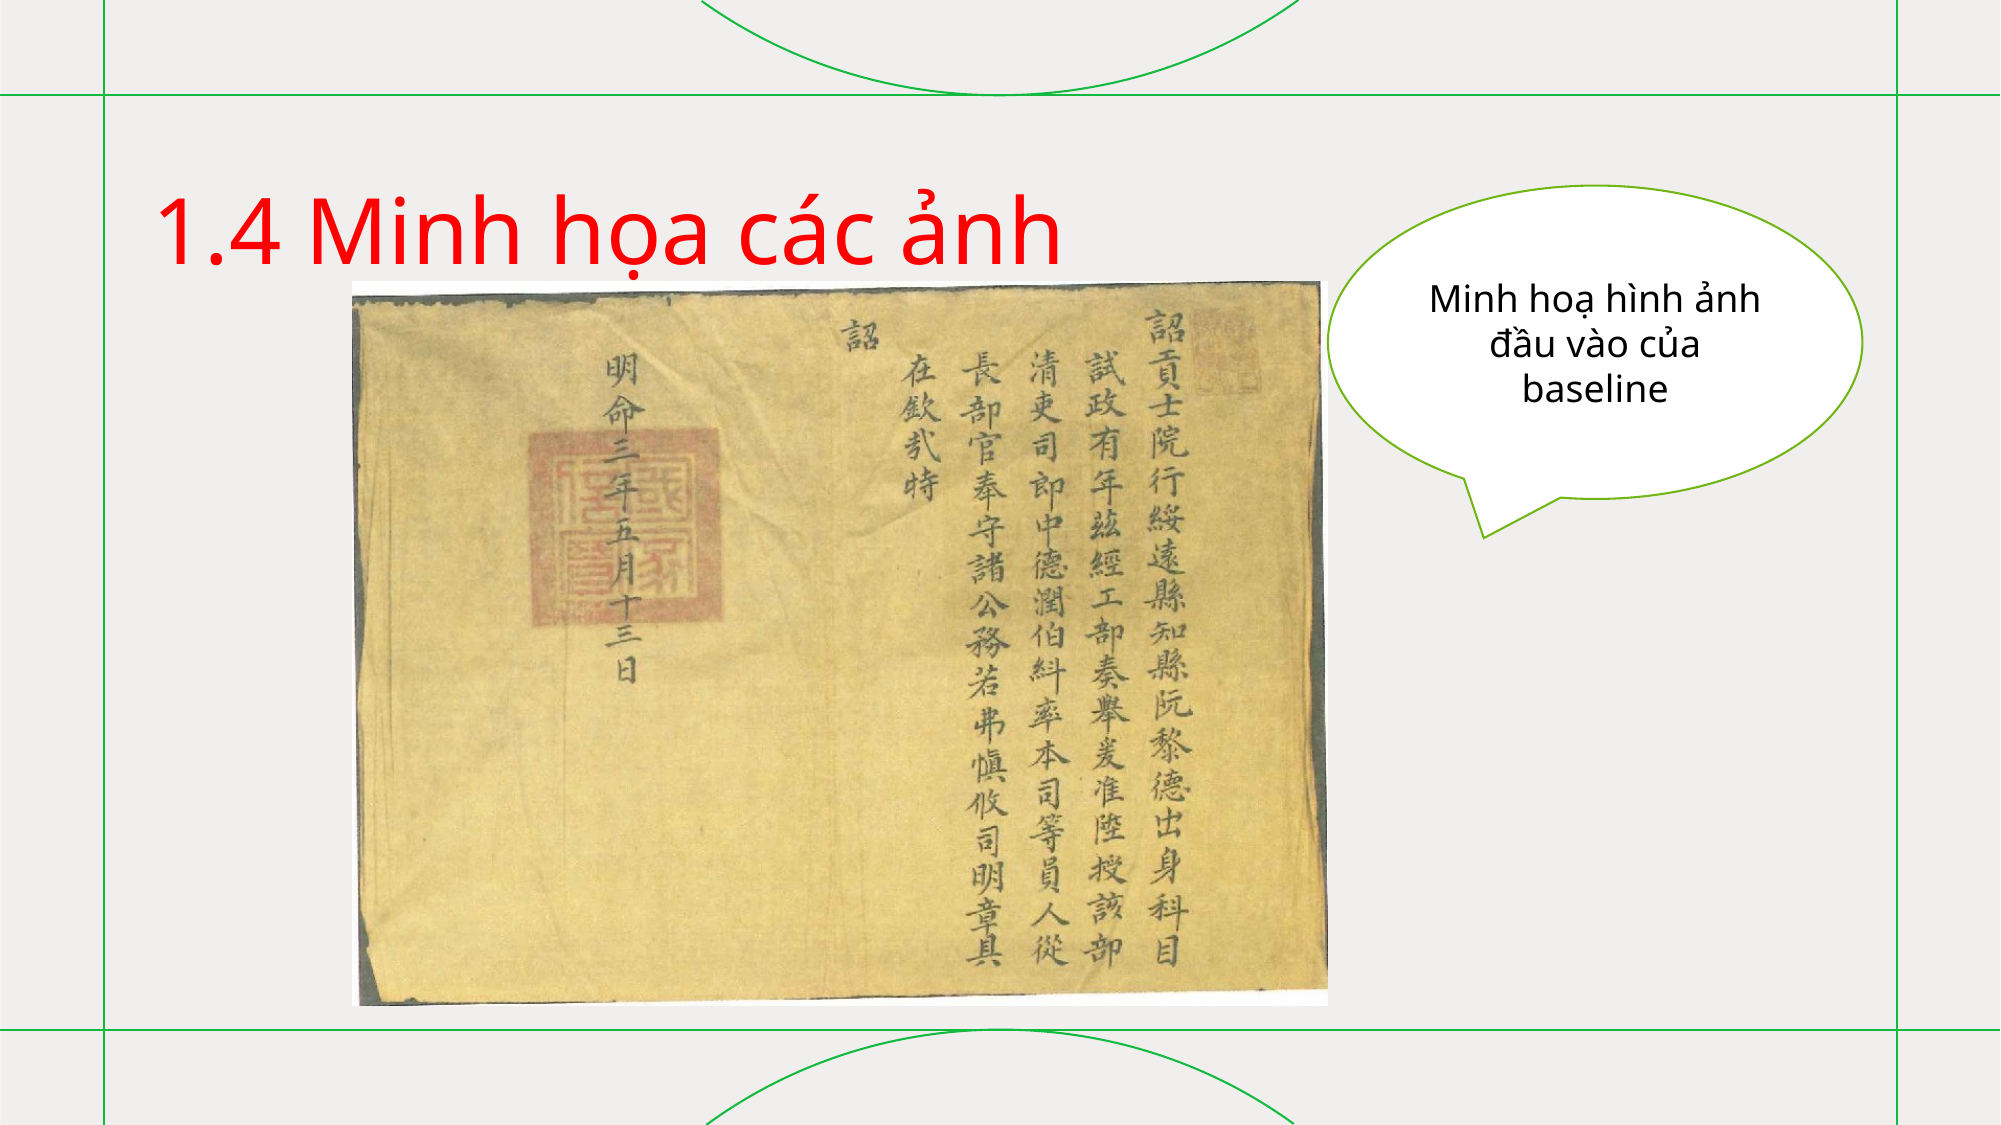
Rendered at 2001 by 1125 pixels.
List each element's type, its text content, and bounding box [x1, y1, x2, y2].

picture [352, 281, 1328, 1006]
title 1.4 Minh họa các ảnh [137, 119, 1863, 337]
text_box Minh hoạ hình ảnh đầu vào của baseline [1328, 184, 1864, 540]
